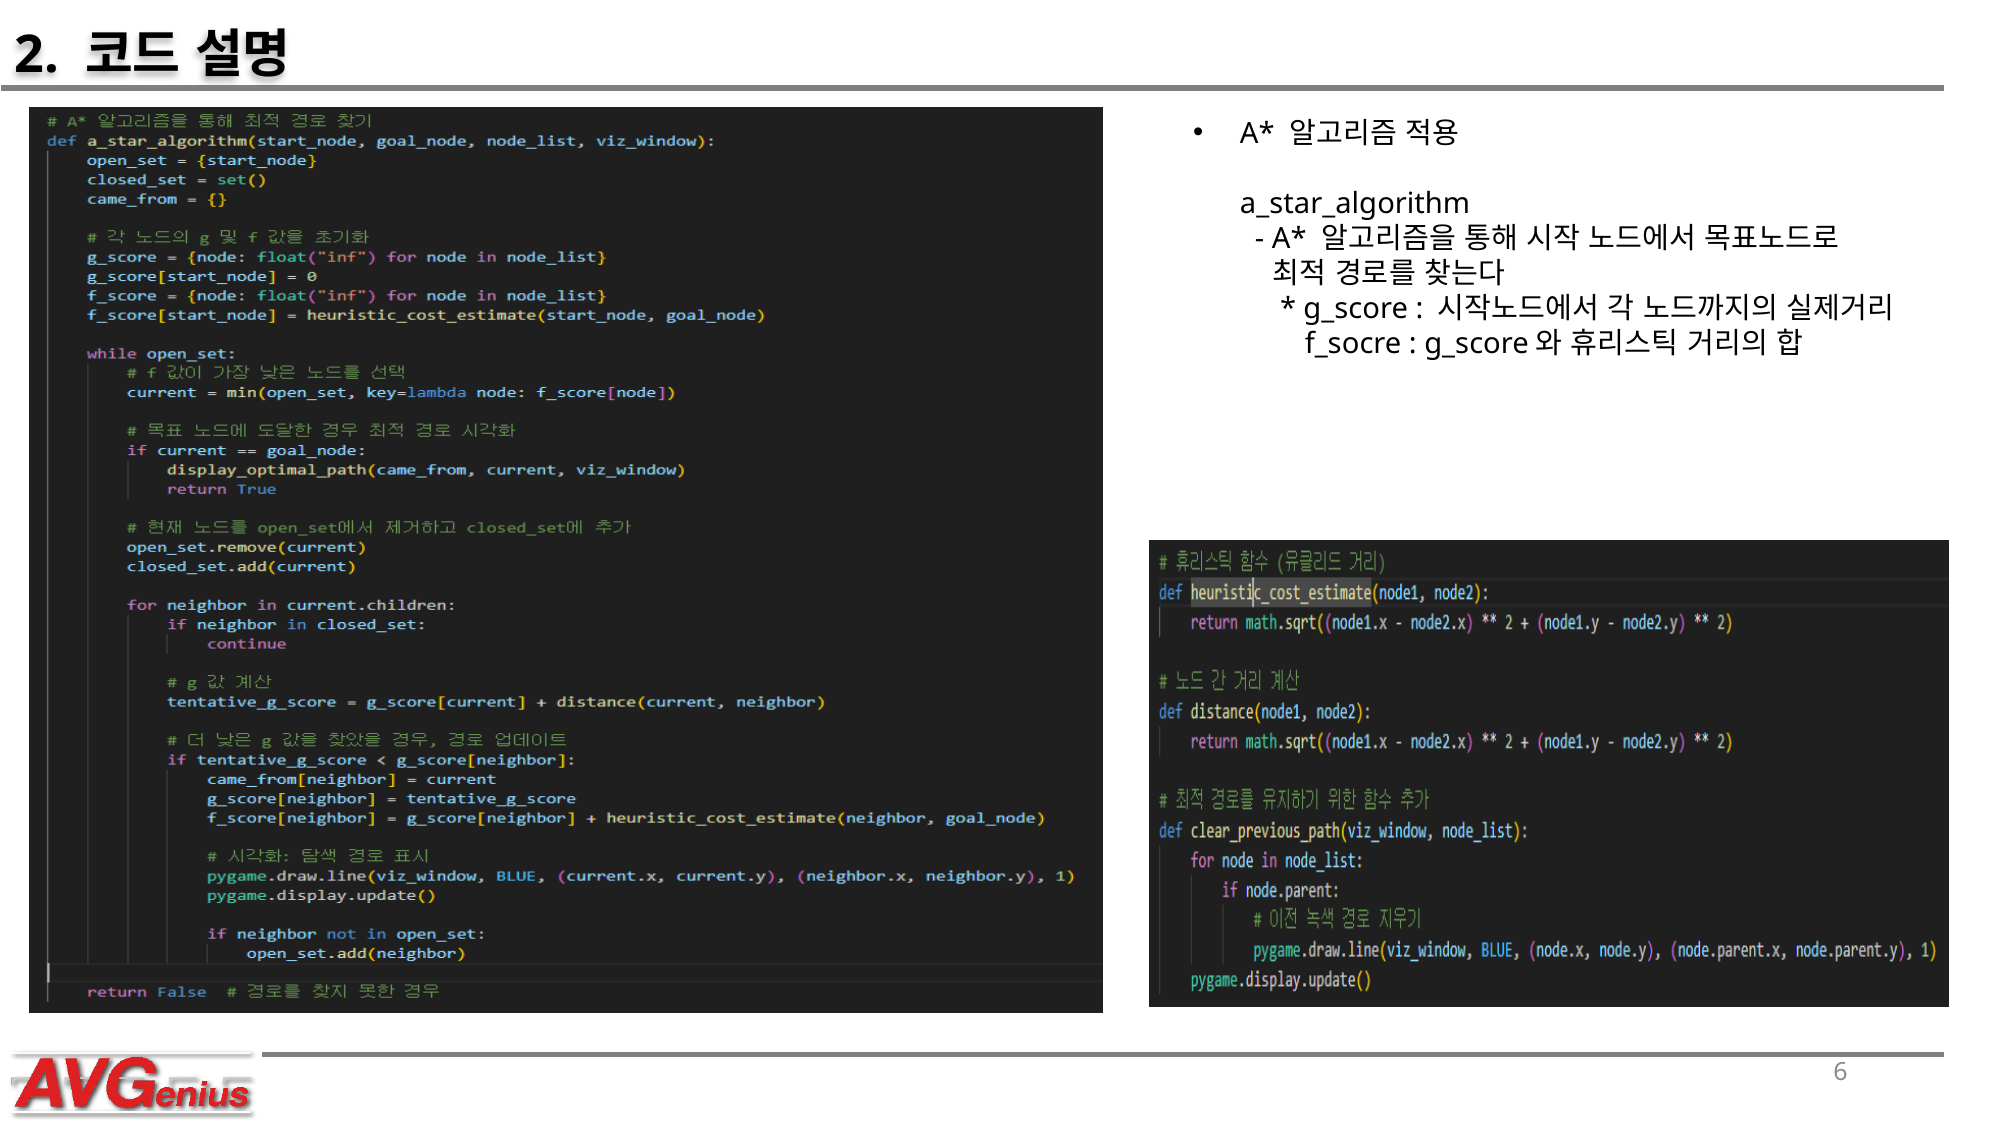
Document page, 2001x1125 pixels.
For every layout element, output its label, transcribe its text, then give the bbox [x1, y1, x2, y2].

text_box 2. 코드 설명 [0, 13, 460, 154]
picture [0, 107, 1103, 1125]
text_box [463, 83, 1946, 93]
text_box [290, 1050, 1412, 1059]
slide_number 6 [1412, 1042, 1863, 1103]
text_box A* 알고리즘 적용 a_star_algorithm - A* 알고리즘을 통해 시작 노드에서 목표노드로 최적 경로를 찾는다 * g_score : 시작노드에서 각 노드까지의 실제거리 f_socre : g_score와 휴리스틱 거리의 합 [1178, 106, 1921, 402]
text_box [1863, 1050, 1946, 1059]
picture [1149, 540, 1949, 1007]
